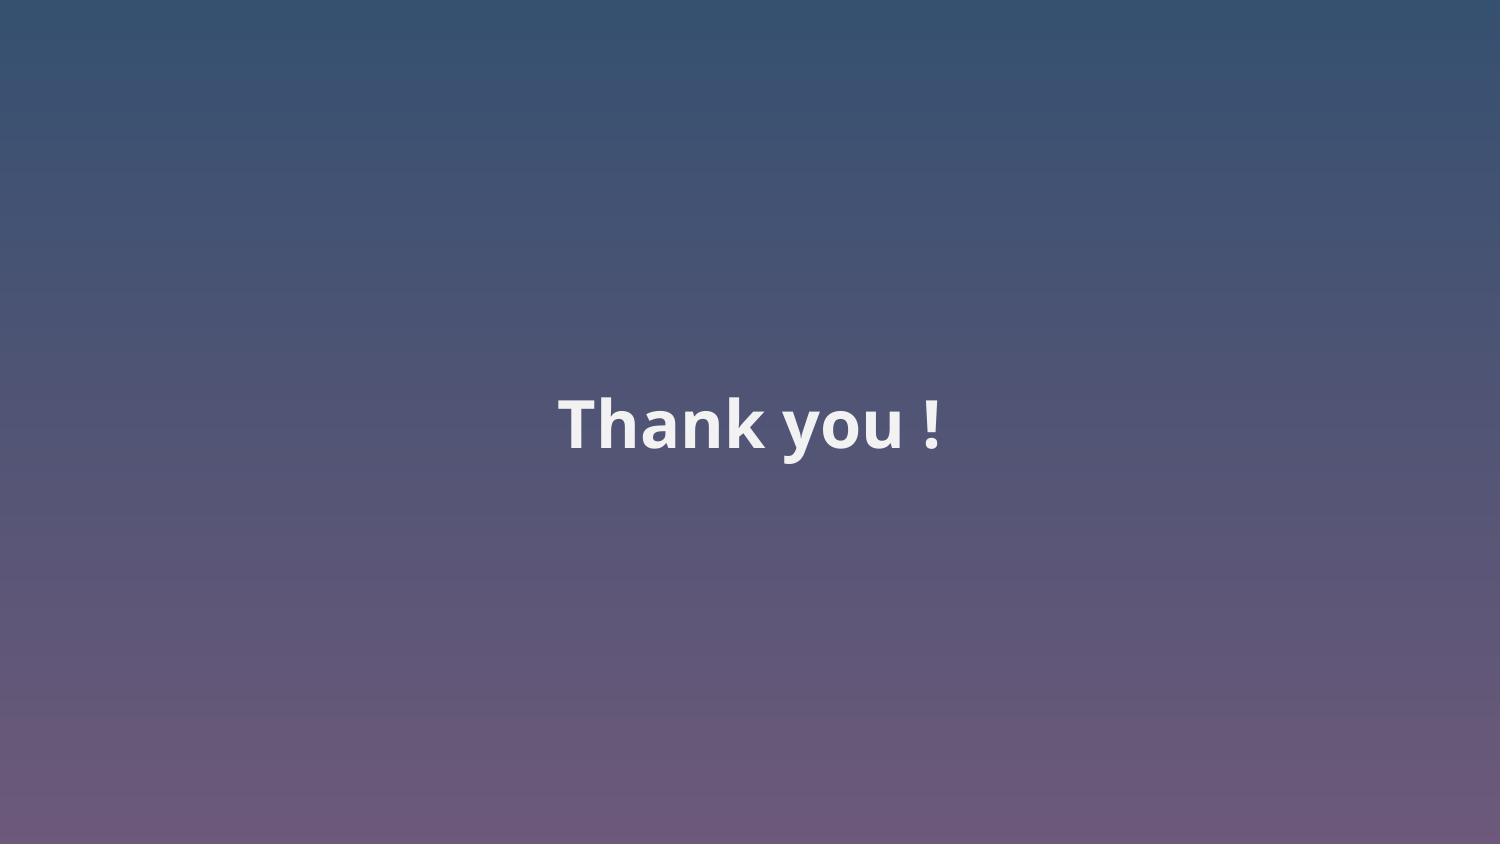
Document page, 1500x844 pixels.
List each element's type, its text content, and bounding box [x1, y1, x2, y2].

text_box Thank you ! [129, 375, 1371, 467]
